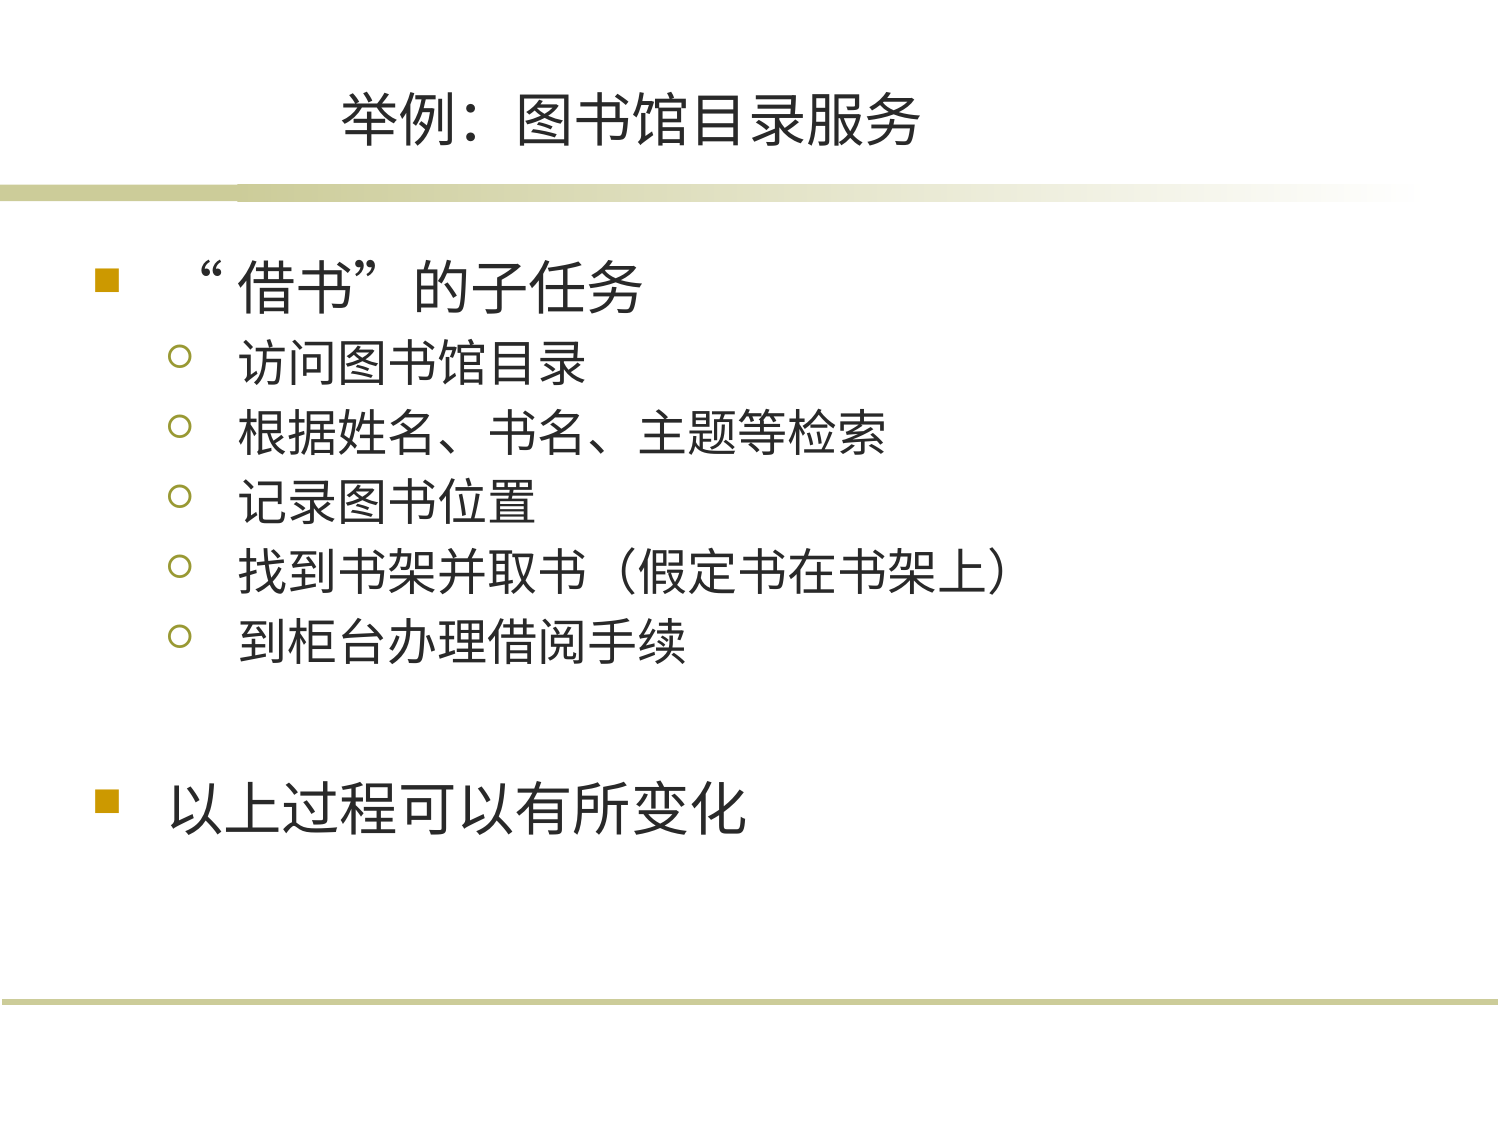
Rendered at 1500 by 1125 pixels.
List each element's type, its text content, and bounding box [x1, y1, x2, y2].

title 举例：图书馆目录服务 [170, 66, 1093, 162]
picture [2, 999, 1498, 1005]
list “借书”的子任务 访问图书馆目录 根据姓名、书名、主题等检索 记录图书位置 找到书架并取书（假定书在书架上） 到柜台办理借阅手续 以上过程可以有所变化 [76, 243, 1413, 965]
